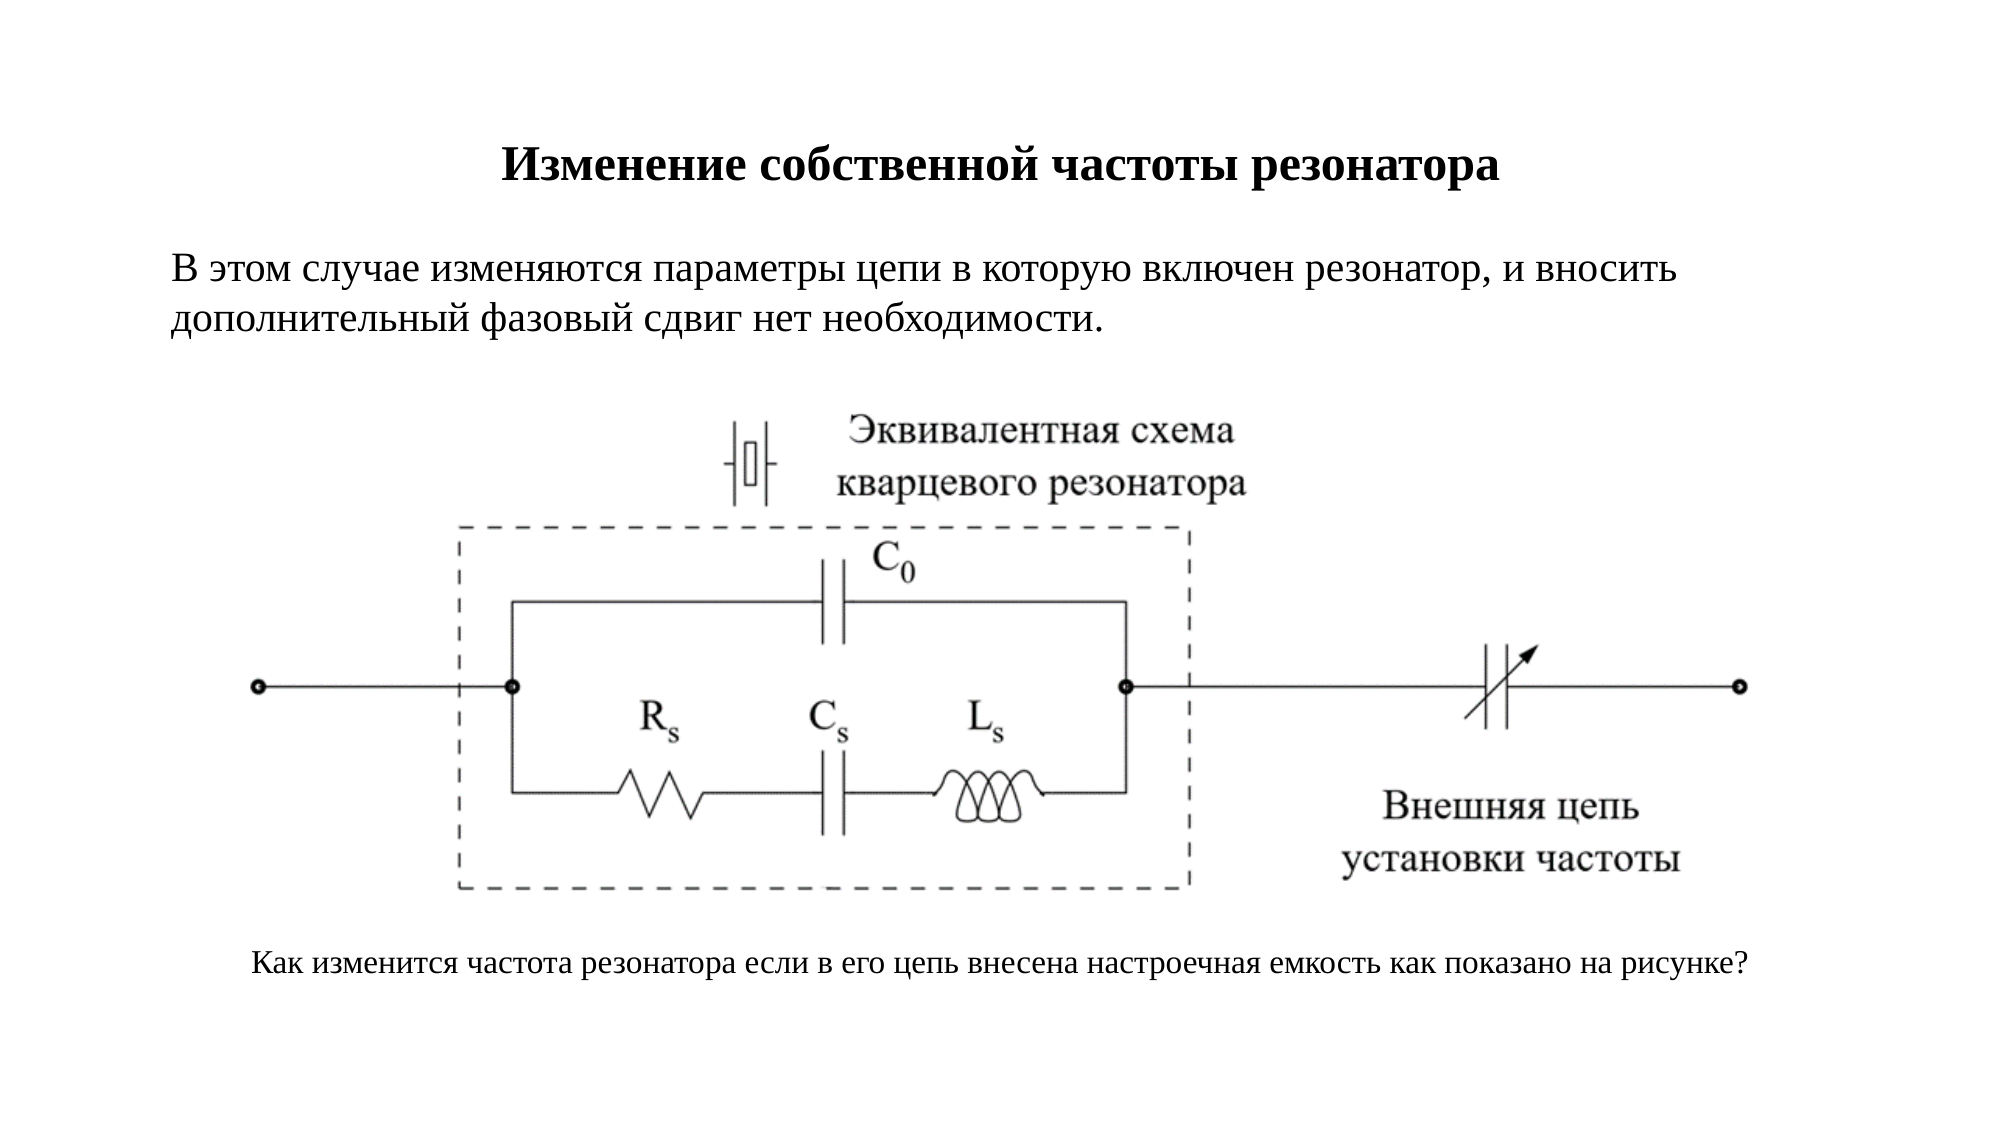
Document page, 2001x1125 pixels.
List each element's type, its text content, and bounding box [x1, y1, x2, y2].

text_box Как изменится частота резонатора если в его цепь внесена настроечная емкость как показано на рисунке? [156, 932, 1846, 988]
picture [243, 402, 1759, 909]
text_box В этом случае изменяются параметры цепи в которую включен резонатор, и вносить дополнительный фазовый сдвиг нет необходимости. [156, 231, 1846, 347]
text_box Изменение собственной частоты резонатора [486, 118, 1516, 198]
